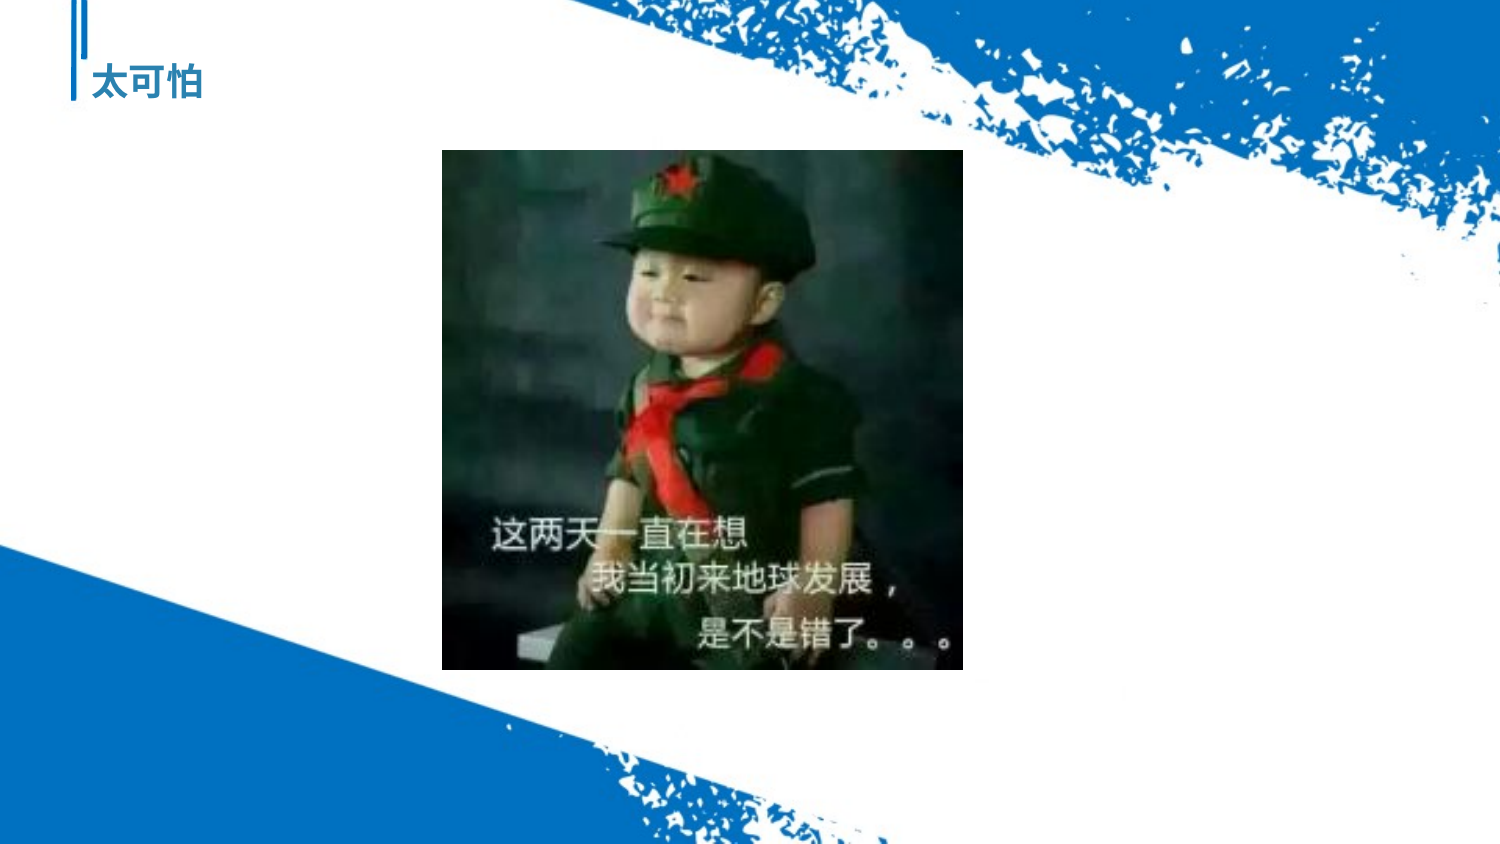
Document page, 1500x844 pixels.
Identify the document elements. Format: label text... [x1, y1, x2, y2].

picture [0, 0, 1500, 844]
text_box 太可怕 [76, 50, 1427, 111]
